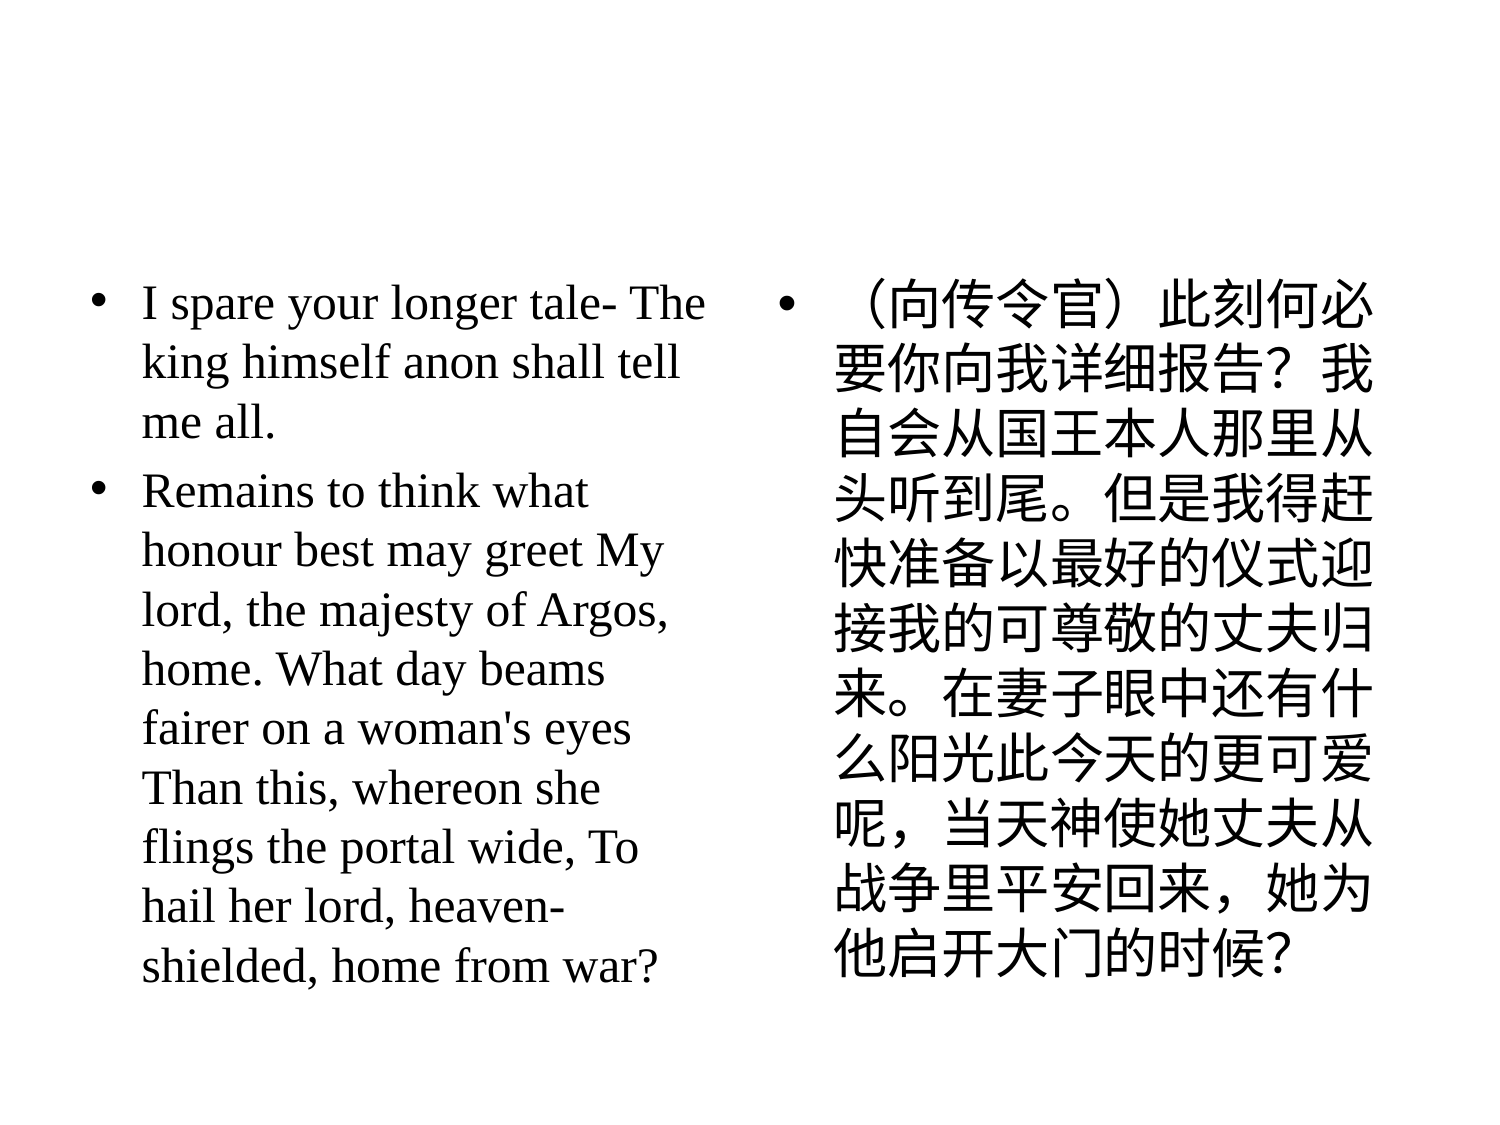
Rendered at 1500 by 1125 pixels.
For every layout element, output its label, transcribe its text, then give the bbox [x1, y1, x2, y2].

list （向传令官）此刻何必要你向我详细报告？我自会从国王本人那里从头听到尾。但是我得赶快准备以最好的仪式迎接我的可尊敬的丈夫归来。在妻子眼中还有什么阳光此今天的更可爱呢，当天神使她丈夫从战争里平安回来，她为他启开大门的时候？ [762, 262, 1425, 1005]
list I spare your longer tale- The king himself anon shall tell me all. Remains to think what honour best may greet My lord, the majesty of Argos, home. What day beams fairer on a woman's eyes Than this, whereon she flings the portal wide, To hail her lord, heaven-shielded, home from war? [75, 262, 738, 1005]
